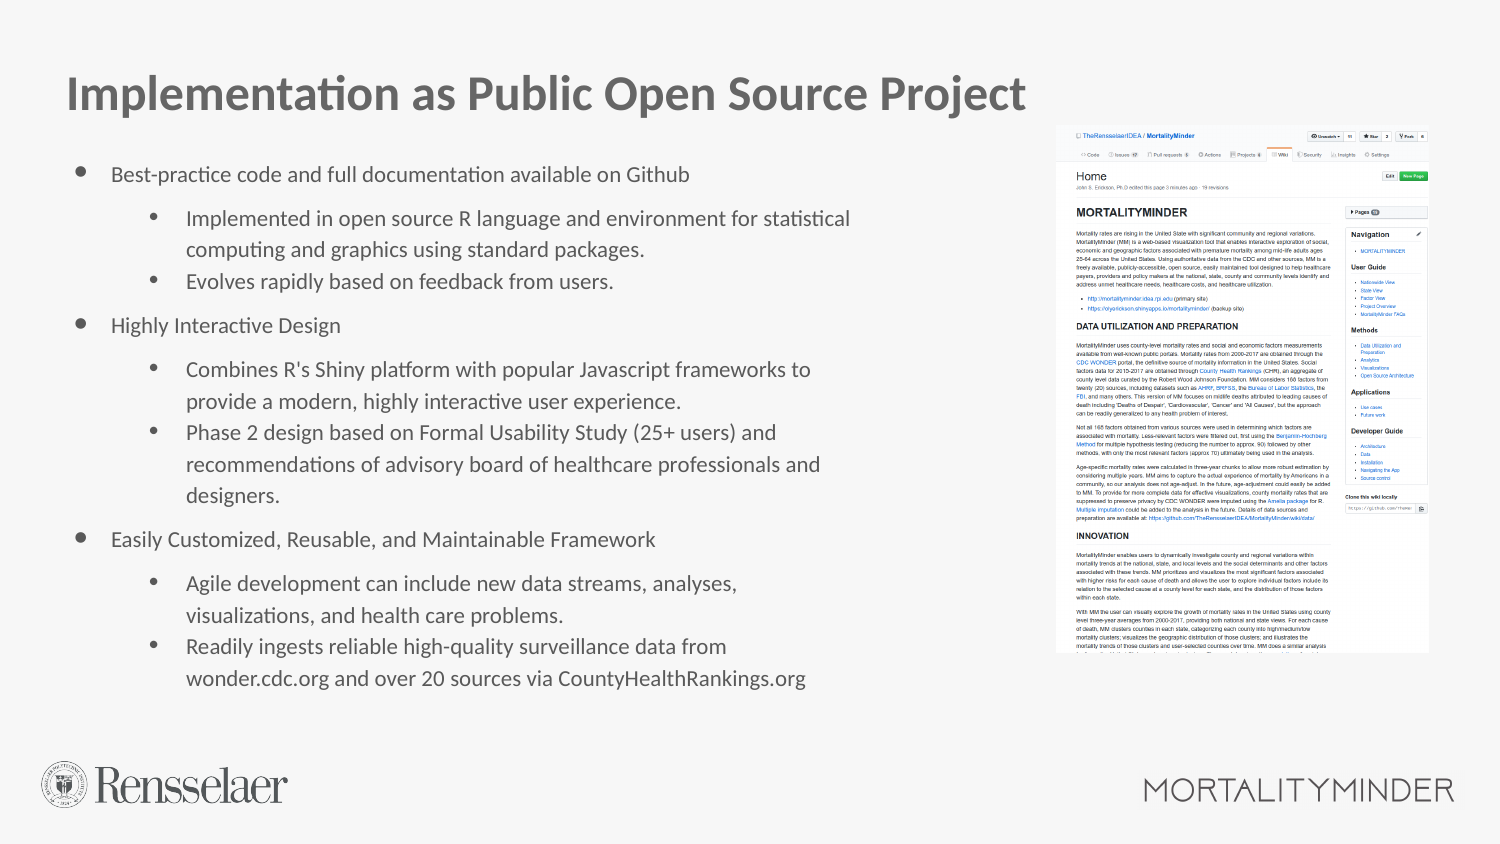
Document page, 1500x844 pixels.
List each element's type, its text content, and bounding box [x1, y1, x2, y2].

picture [41, 761, 288, 808]
picture [1137, 770, 1465, 810]
picture [1055, 125, 1429, 654]
title Implementation as Public Open Source Project [51, 45, 1449, 148]
list Best-practice code and full documentation available on Github Implemented in open source R language and environment for statistical computing and graphics using standard packages. Evolves rapidly based on feedback from users. Highly Interactive Design Combines R's Shiny platform with popular Javascript frameworks to provide a modern, highly interactive user experience. Phase 2 design based on Formal Usability Study (25+ users) and recommendations of advisory board of healthcare professionals and designers. Easily Customized, Reusable, and Maintainable Framework Agile development can include new data streams, analyses, visualizations, and health care problems. Readily ingests reliable high-quality surveillance data from wonder.cdc.org and over 20 sources via CountyHealthRankings.org [51, 140, 870, 689]
